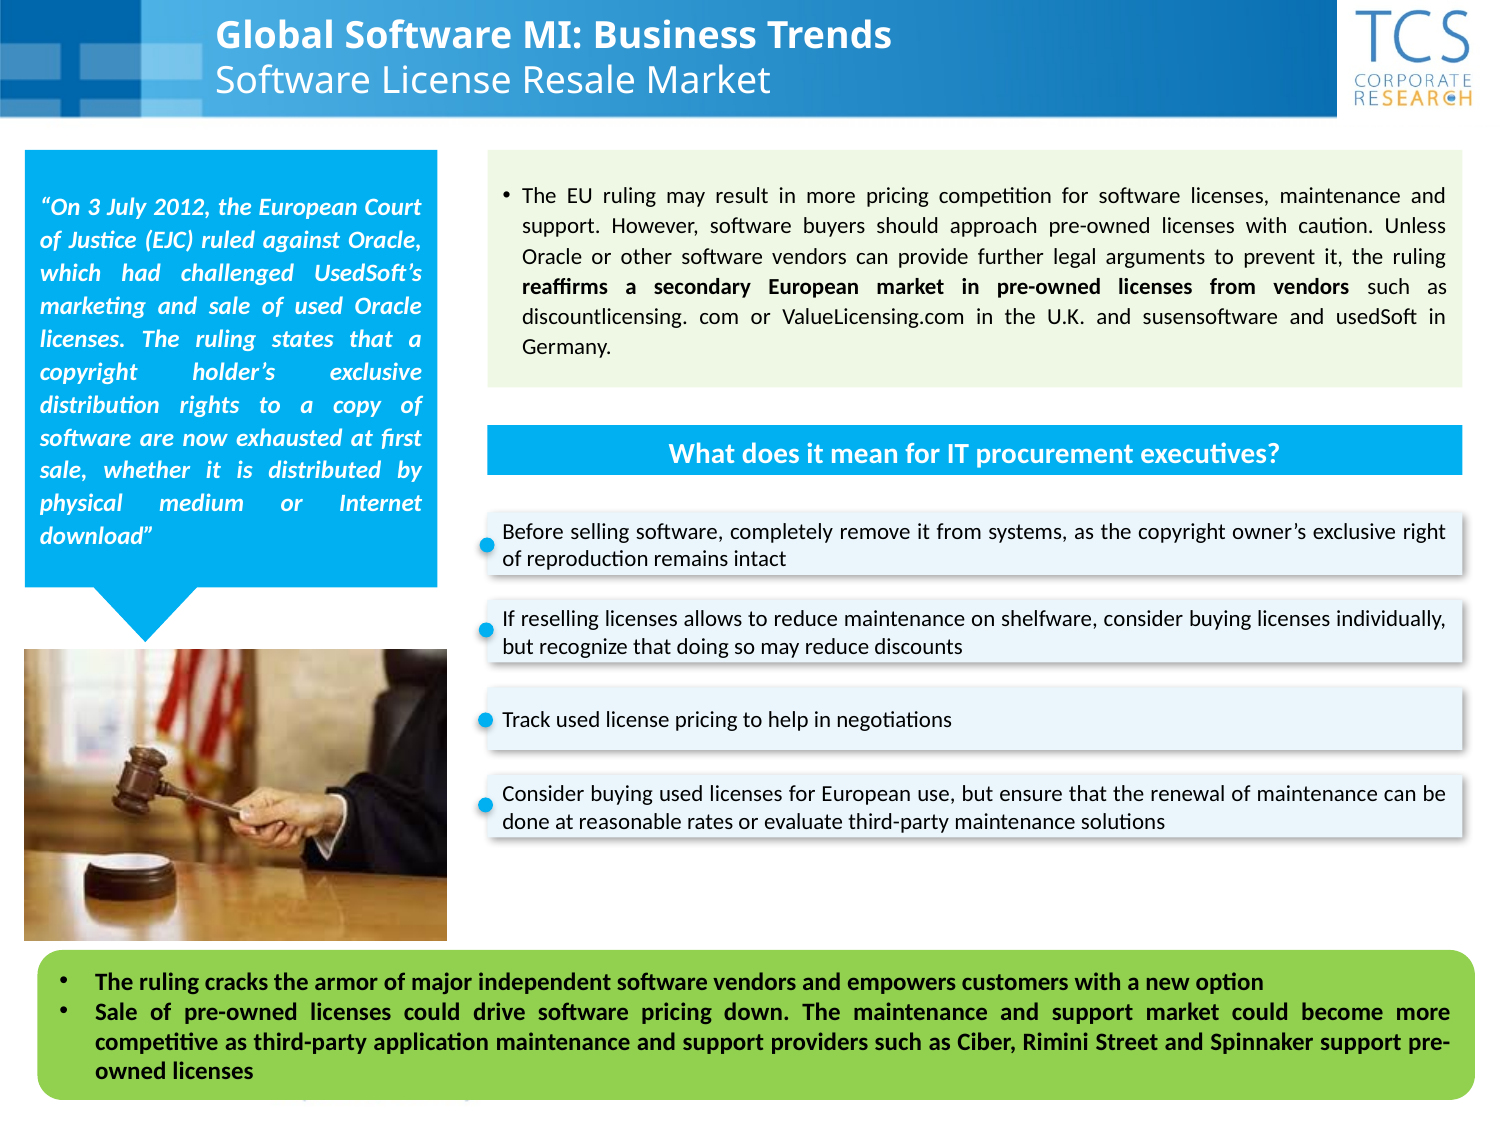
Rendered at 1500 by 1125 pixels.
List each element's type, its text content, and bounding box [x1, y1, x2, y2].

text_box Before selling software, completely remove it from systems, as the copyright owner’s exclusive right of reproduction remains intact [485, 510, 1464, 577]
picture [0, 0, 1500, 1124]
text_box What does it mean for IT procurement executives? [485, 423, 1464, 477]
text_box Track used license pricing to help in negotiations [485, 685, 1464, 752]
text_box [476, 710, 496, 730]
title Global Software MI: Business Trends Software License Resale Market [199, 0, 1436, 113]
text_box Consider buying used licenses for European use, but ensure that the renewal of maintenance can be done at reasonable rates or evaluate third-party maintenance solutions [485, 773, 1464, 839]
list The EU ruling may result in more pricing competition for software licenses, maintenance and support. However, software buyers should approach pre-owned licenses with caution. Unless Oracle or other software vendors can provide further legal arguments to prevent it, the ruling reaffirms a secondary European market in pre-owned licenses from vendors such as discountlicensing. com or ValueLicensing.com in the U.K. and susensoftware and usedSoft in Germany. [487, 149, 1463, 388]
text_box The ruling cracks the armor of major independent software vendors and empowers customers with a new option Sale of pre-owned licenses could drive software pricing down. The maintenance and support market could become more competitive as third-party application maintenance and support providers such as Ciber, Rimini Street and Spinnaker support pre-owned licenses [35, 947, 1478, 1103]
text_box If reselling licenses allows to reduce maintenance on shelfware, consider buying licenses individually, but recognize that doing so may reduce discounts [485, 598, 1464, 664]
text_box [476, 795, 496, 815]
text_box “On 3 July 2012, the European Court of Justice (EJC) ruled against Oracle, which had challenged UsedSoft’s marketing and sale of used Oracle licenses. The ruling states that a copyright holder’s exclusive distribution rights to a copy of software are now exhausted at first sale, whether it is distributed by physical medium or Internet download” [22, 147, 440, 645]
text_box [477, 535, 497, 555]
text_box [476, 620, 496, 640]
